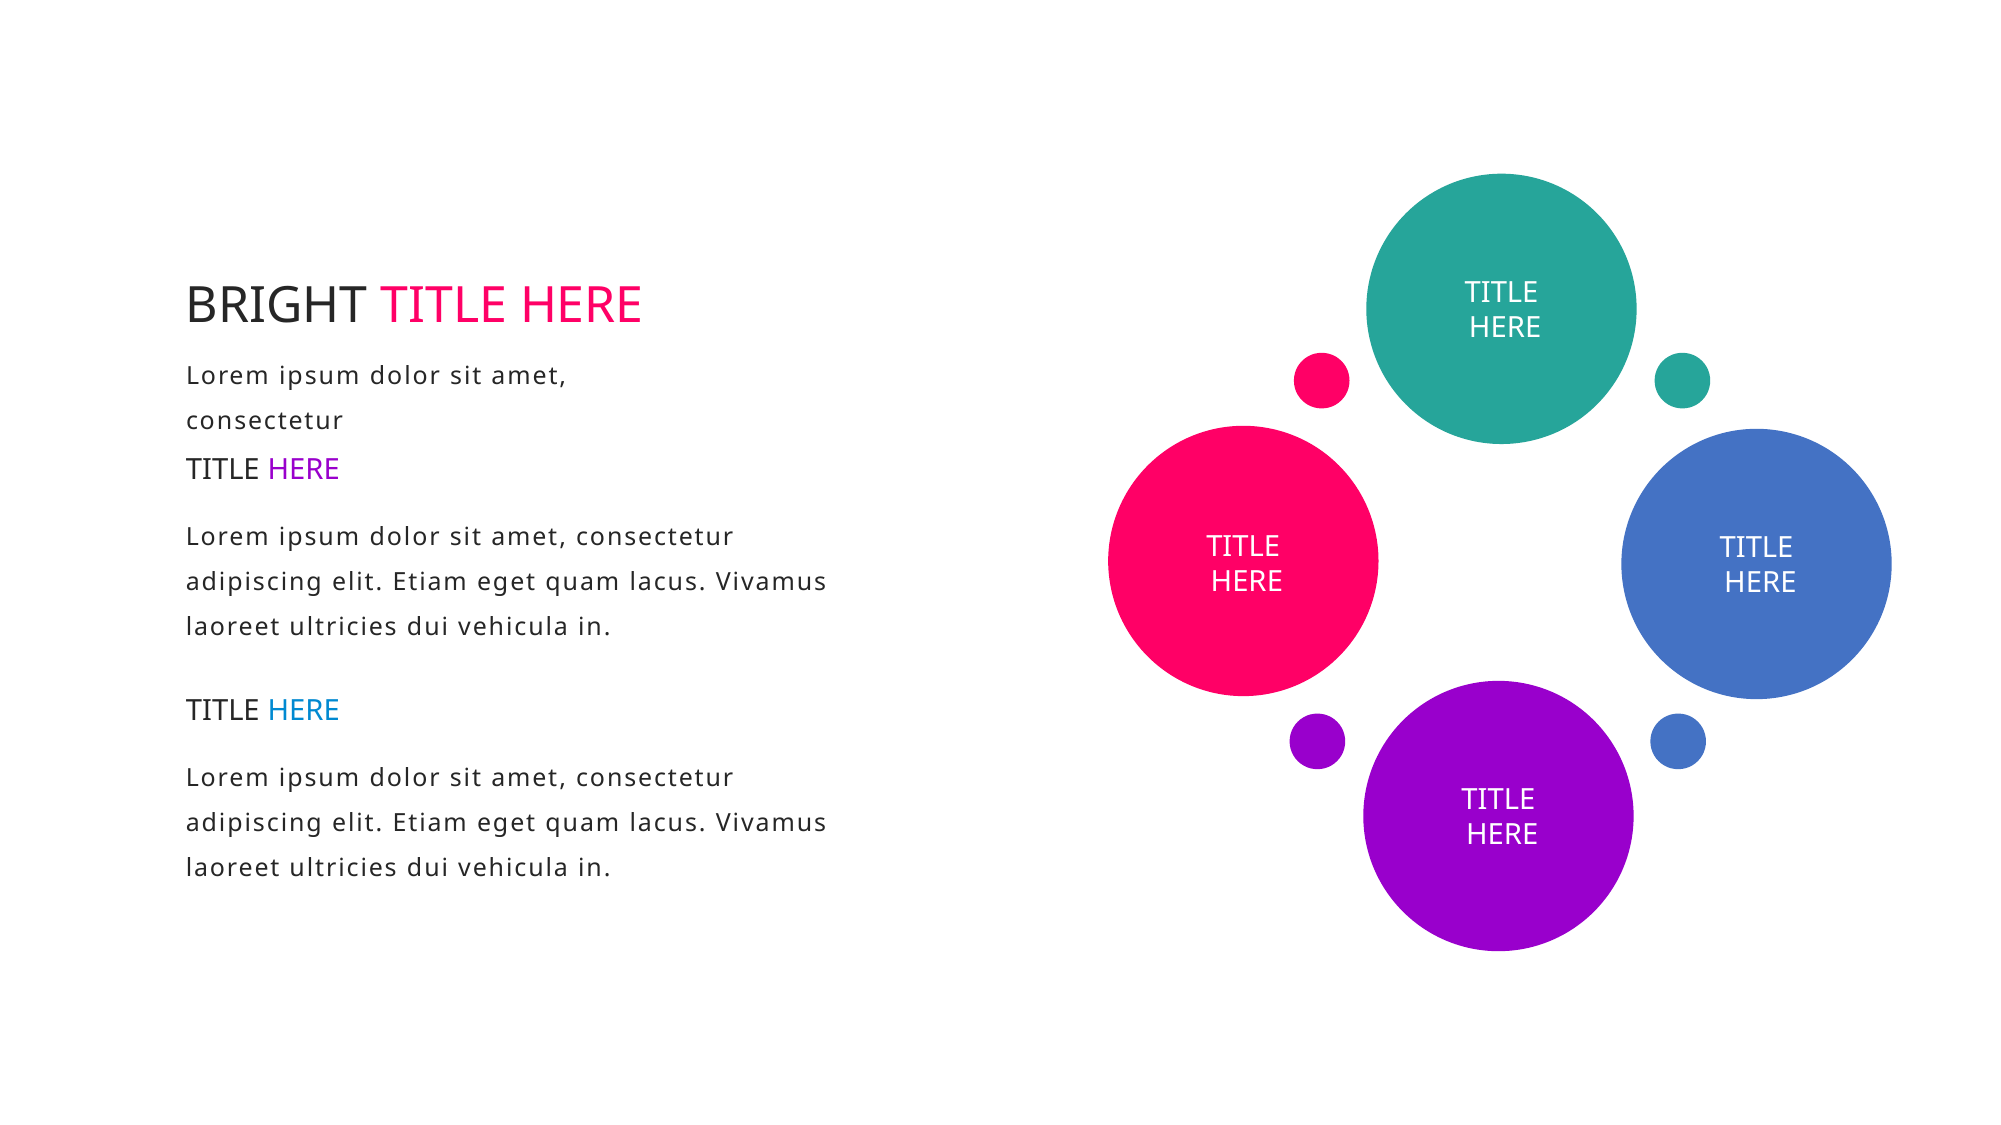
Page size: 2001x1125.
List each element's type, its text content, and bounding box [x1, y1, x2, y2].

text_box TITLE HERE [171, 442, 452, 493]
text_box TITLE HERE [1427, 265, 1576, 351]
text_box [1292, 351, 1351, 410]
text_box [1653, 351, 1712, 410]
text_box [1107, 424, 1380, 698]
text_box BRIGHT TITLE HERE [171, 265, 1000, 341]
text_box TITLE HERE [1168, 519, 1318, 605]
text_box TITLE HERE [171, 683, 452, 734]
text_box [1288, 712, 1347, 771]
text_box [1620, 427, 1893, 701]
text_box TITLE HERE [1424, 773, 1573, 858]
text_box Lorem ipsum dolor sit amet, consectetur adipiscing elit. Etiam eget quam lacus. Vivamus laoreet ultricies dui vehicula in. [171, 739, 880, 889]
text_box [1362, 679, 1635, 953]
text_box TITLE HERE [1682, 521, 1831, 606]
text_box Lorem ipsum dolor sit amet, consectetur adipiscing elit. Etiam eget quam lacus. Vivamus laoreet ultricies dui vehicula in. [171, 498, 880, 648]
text_box [1649, 712, 1708, 771]
text_box Lorem ipsum dolor sit amet, consectetur [171, 337, 703, 442]
text_box [1365, 172, 1638, 446]
